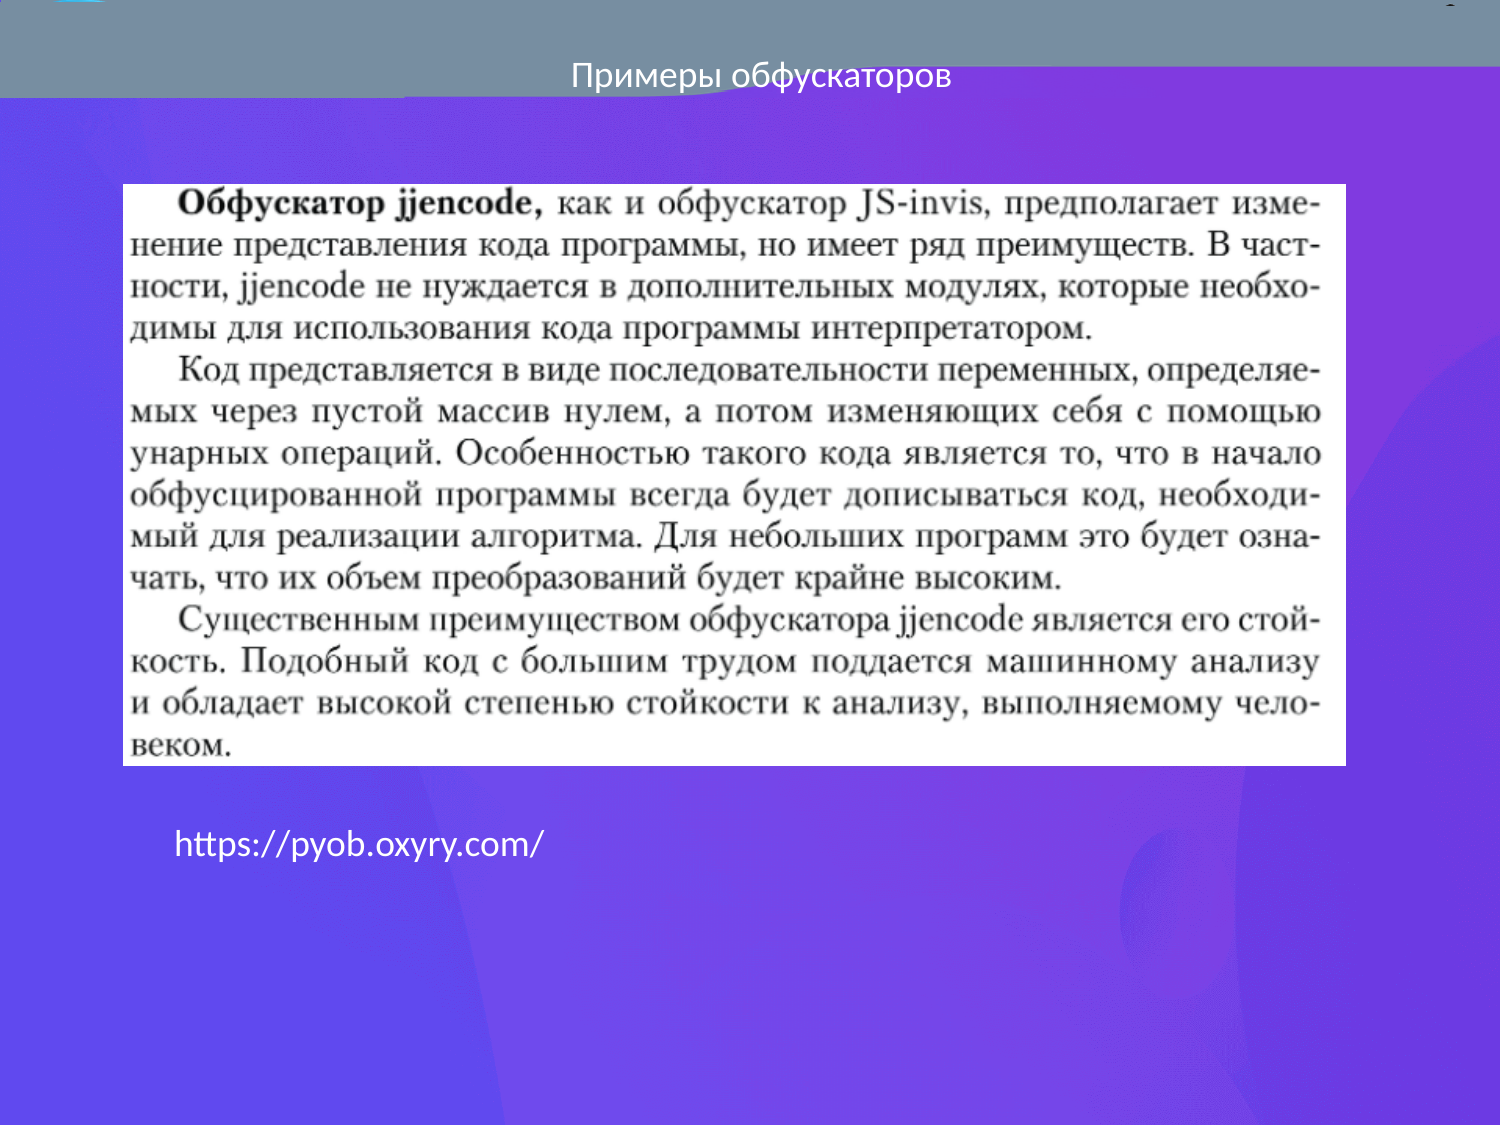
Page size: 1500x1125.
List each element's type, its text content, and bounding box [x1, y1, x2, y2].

text_box https://pyob.oxyry.com/ [159, 811, 1173, 872]
picture [0, 0, 1500, 1125]
text_box Примеры обфускаторов [159, 42, 1365, 103]
